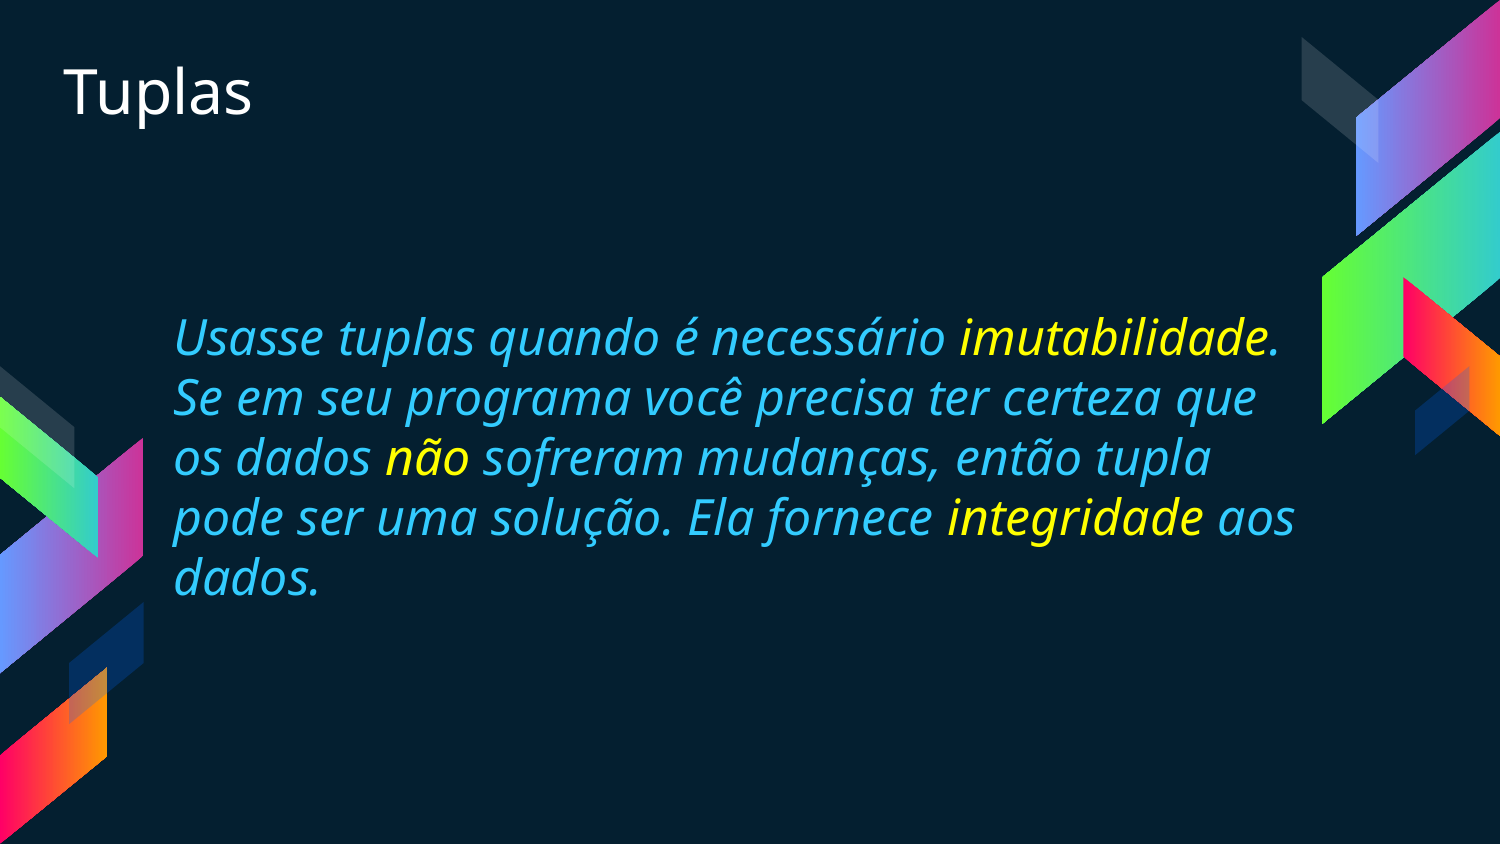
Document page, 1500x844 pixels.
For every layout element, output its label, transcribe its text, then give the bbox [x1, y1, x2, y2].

text_box Tuplas [48, 37, 1029, 142]
text_box Usasse tuplas quando é necessário imutabilidade. Se em seu programa você precisa ter certeza que os dados não sofreram mudanças, então tupla pode ser uma solução. Ela fornece integridade aos dados. [158, 290, 1329, 567]
